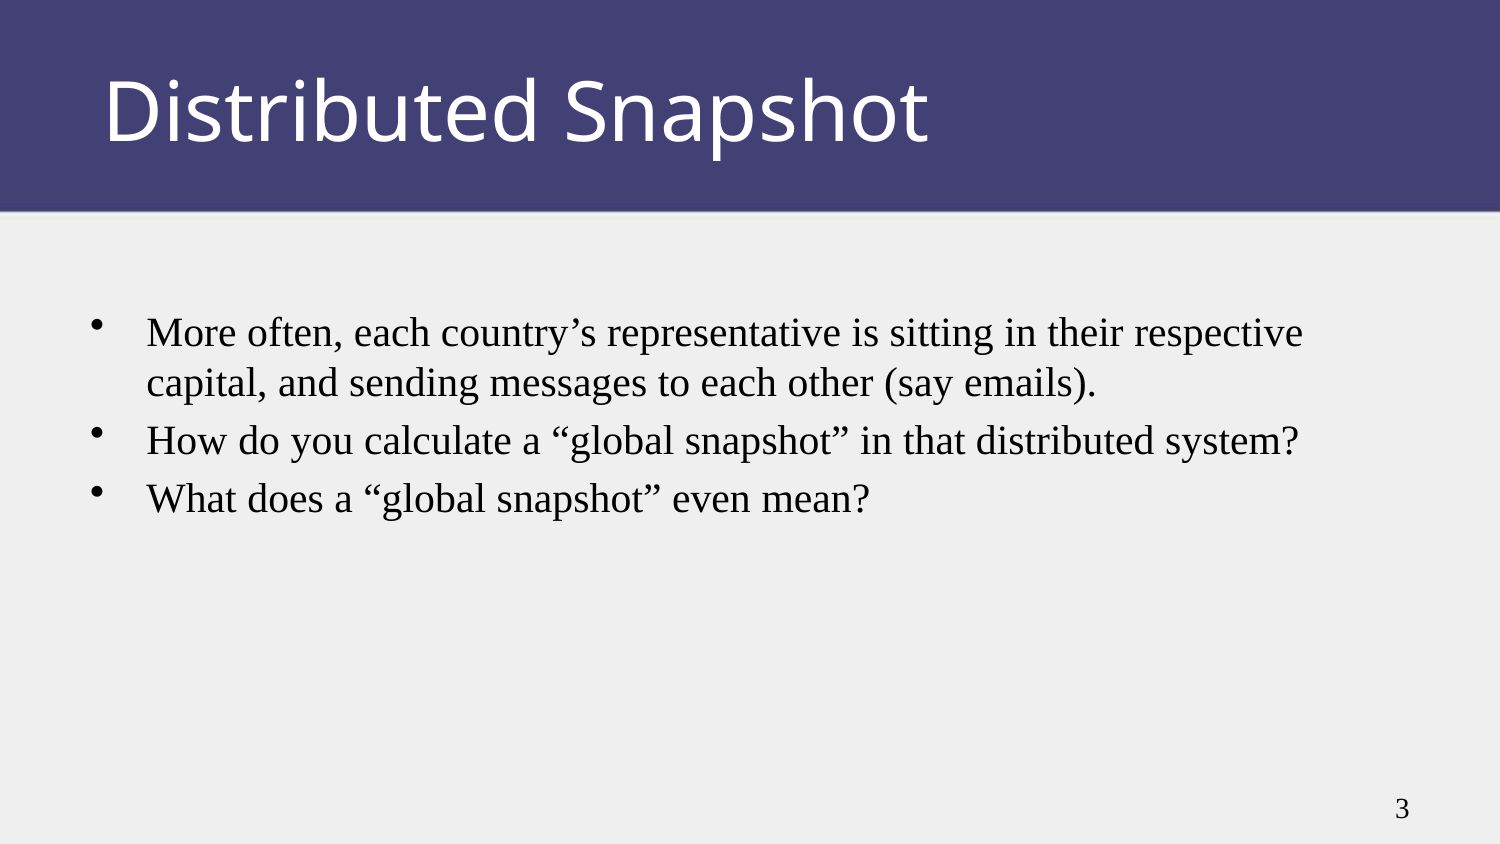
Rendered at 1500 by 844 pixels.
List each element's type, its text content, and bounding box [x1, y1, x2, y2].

list More often, each country’s representative is sitting in their respective capital, and sending messages to each other (say emails). How do you calculate a “global snapshot” in that distributed system? What does a “global snapshot” even mean? [75, 296, 1425, 804]
slide_number 3 [1074, 781, 1426, 828]
picture [0, 0, 1500, 844]
title Distributed Snapshot [87, 37, 1363, 179]
